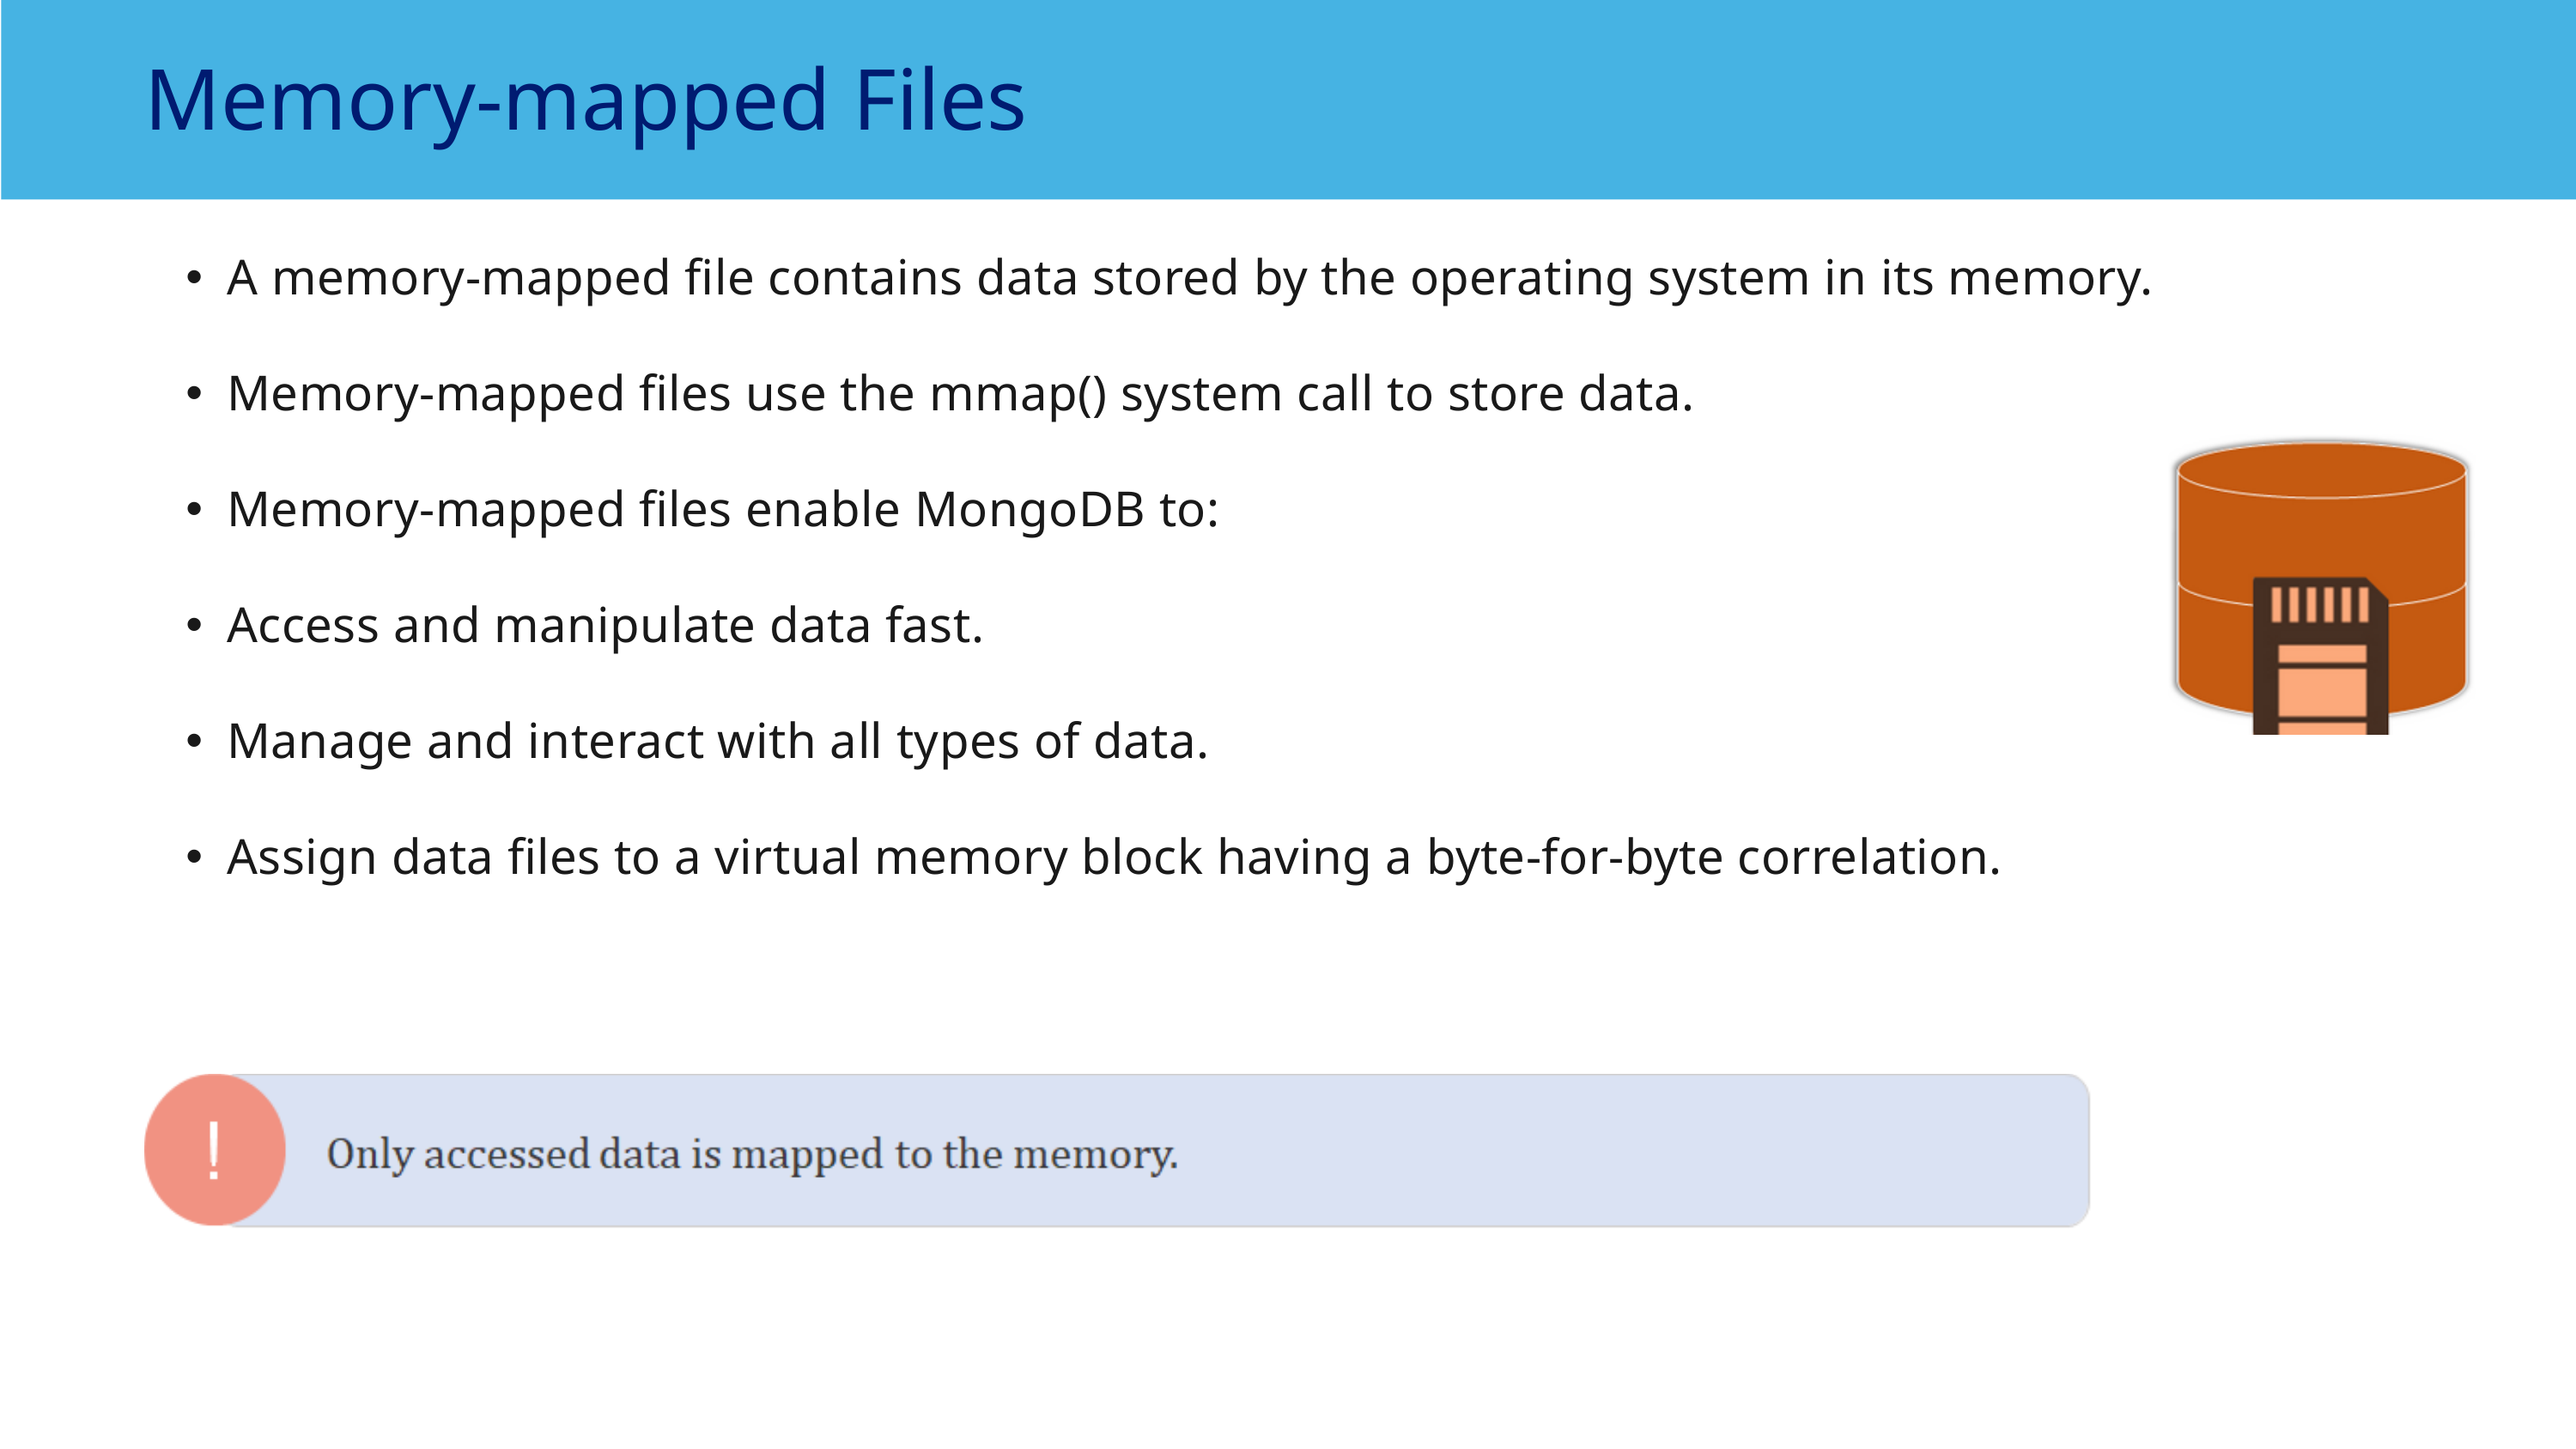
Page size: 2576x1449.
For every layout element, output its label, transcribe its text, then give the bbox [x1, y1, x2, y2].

text_box A memory-mapped file contains data stored by the operating system in its memory. Memory-mapped files use the mmap() system call to store data. Memory-mapped files enable MongoDB to: Access and manipulate data fast. Manage and interact with all types of data. Assign data files to a virtual memory block having a byte-for-byte correlation. [144, 246, 2190, 957]
text_box Memory-mapped Files [144, 37, 2049, 147]
picture [2167, 433, 2476, 735]
picture [144, 1074, 2096, 1246]
text_box [1, 0, 2576, 200]
